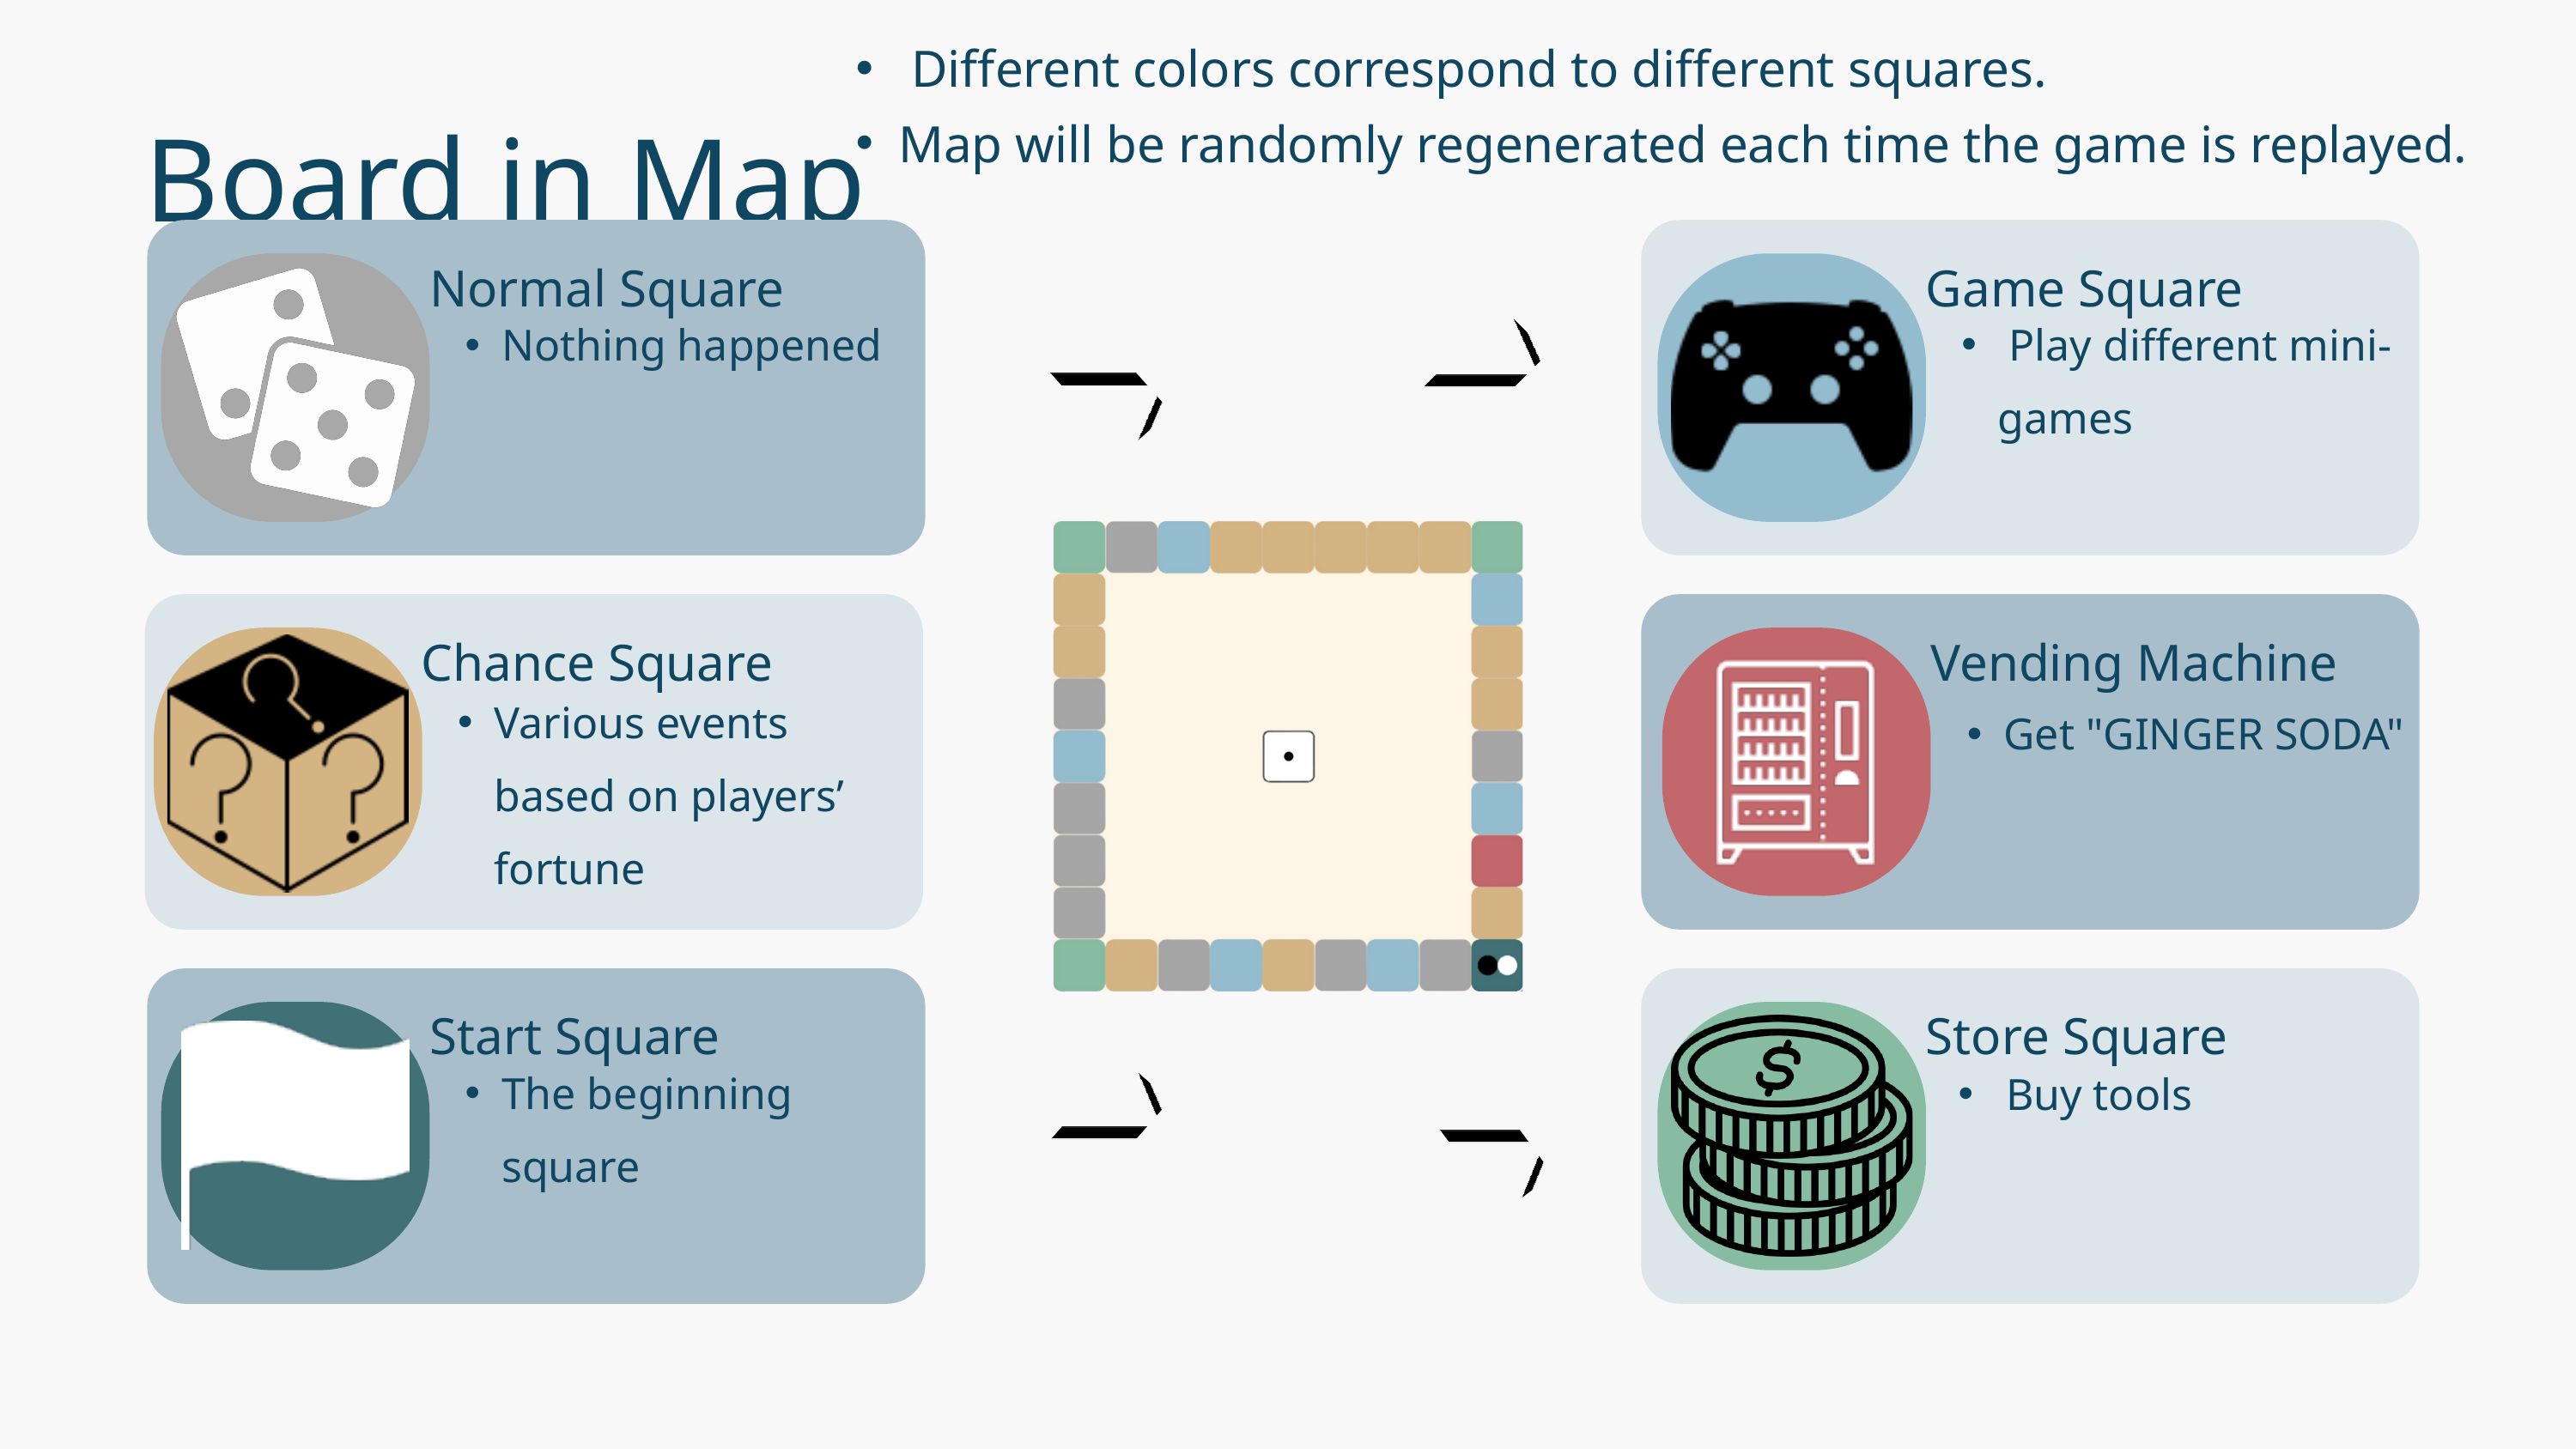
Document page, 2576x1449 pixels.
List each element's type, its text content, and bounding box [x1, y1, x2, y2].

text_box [1641, 967, 2420, 1304]
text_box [147, 967, 926, 1304]
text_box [1641, 593, 2420, 931]
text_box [1657, 1001, 2403, 1270]
text_box [1401, 307, 1548, 455]
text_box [161, 253, 908, 523]
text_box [1641, 219, 2420, 556]
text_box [144, 593, 924, 931]
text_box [1657, 253, 2403, 523]
text_box Different colors correspond to different squares. Map will be randomly regenerated each time the game is replayed. [813, 21, 2576, 173]
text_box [161, 1001, 908, 1270]
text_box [153, 627, 914, 896]
text_box Board in Map [144, 84, 1289, 246]
text_box [1416, 1059, 1553, 1213]
text_box [1053, 521, 1523, 991]
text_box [147, 219, 926, 556]
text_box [1662, 627, 2409, 896]
text_box [1027, 305, 1171, 454]
text_box [1027, 1058, 1170, 1209]
